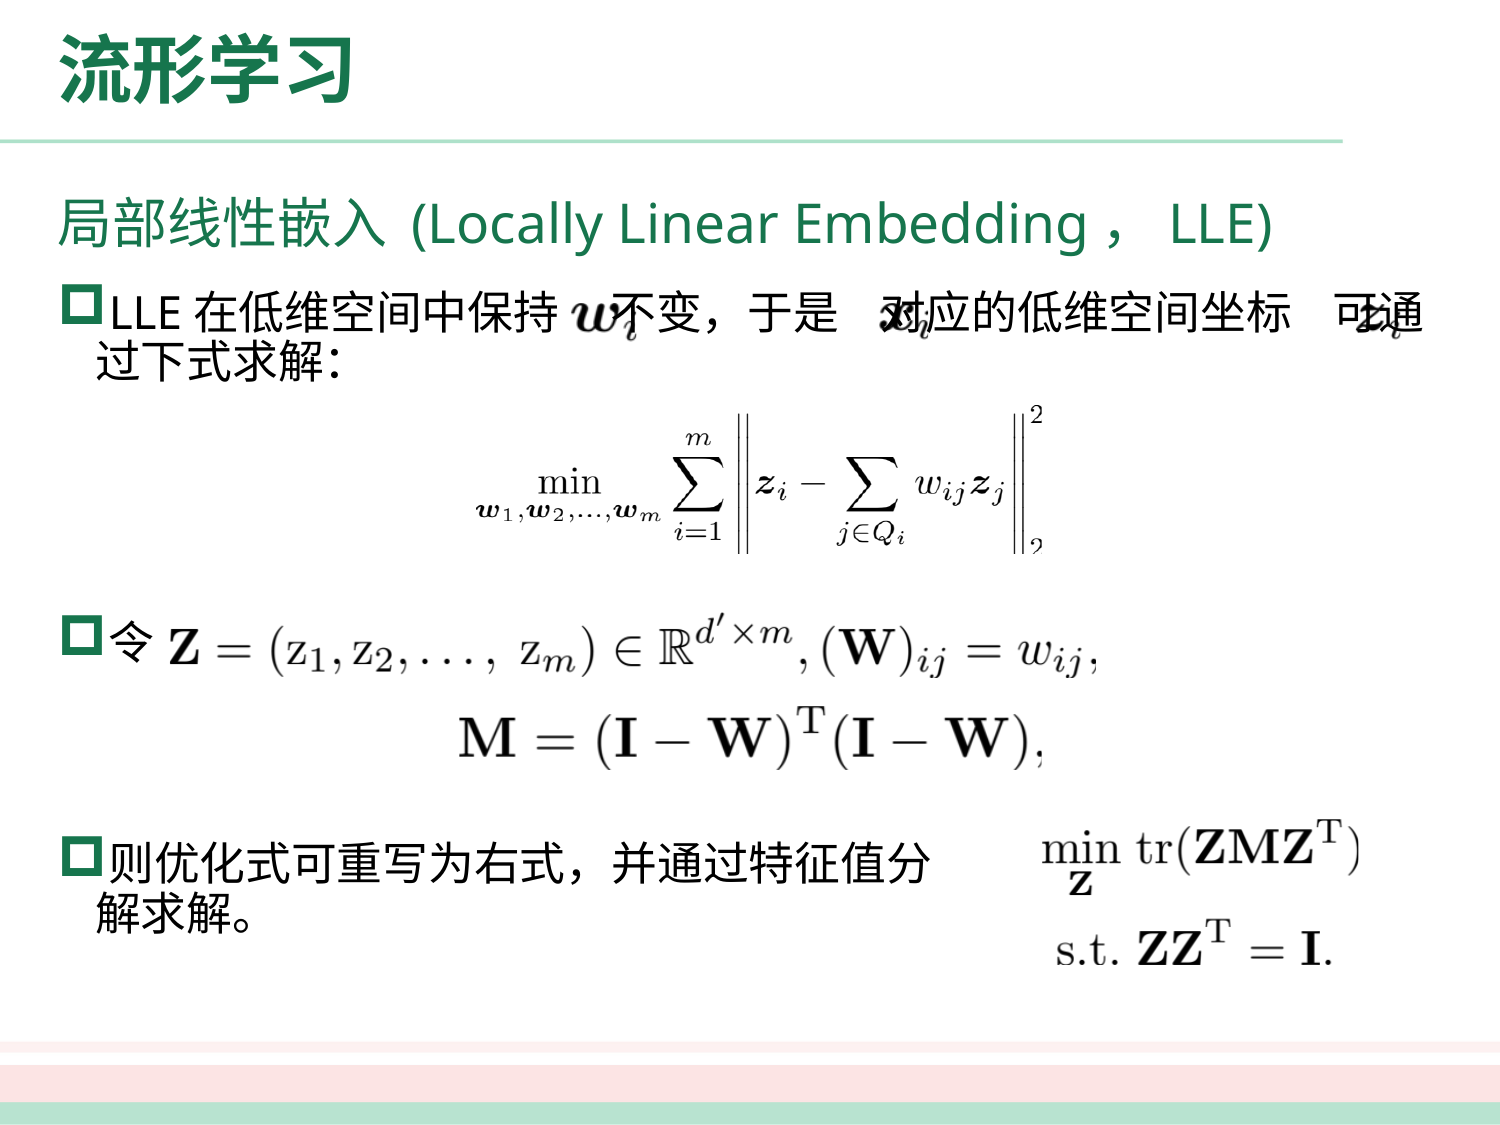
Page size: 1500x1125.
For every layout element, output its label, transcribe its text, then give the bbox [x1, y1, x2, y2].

title 流形学习 [42, 8, 1223, 138]
text_box 则优化式可重写为右式，并通过特征值分解求解。 [42, 834, 988, 948]
list 局部线性嵌入 (Locally Linear Embedding，LLE) [42, 188, 1459, 264]
list LLE在低维空间中保持 不变，于是 对应的低维空间坐标 可通过下式求解： 令 [42, 282, 1459, 995]
picture [0, 0, 1500, 1125]
